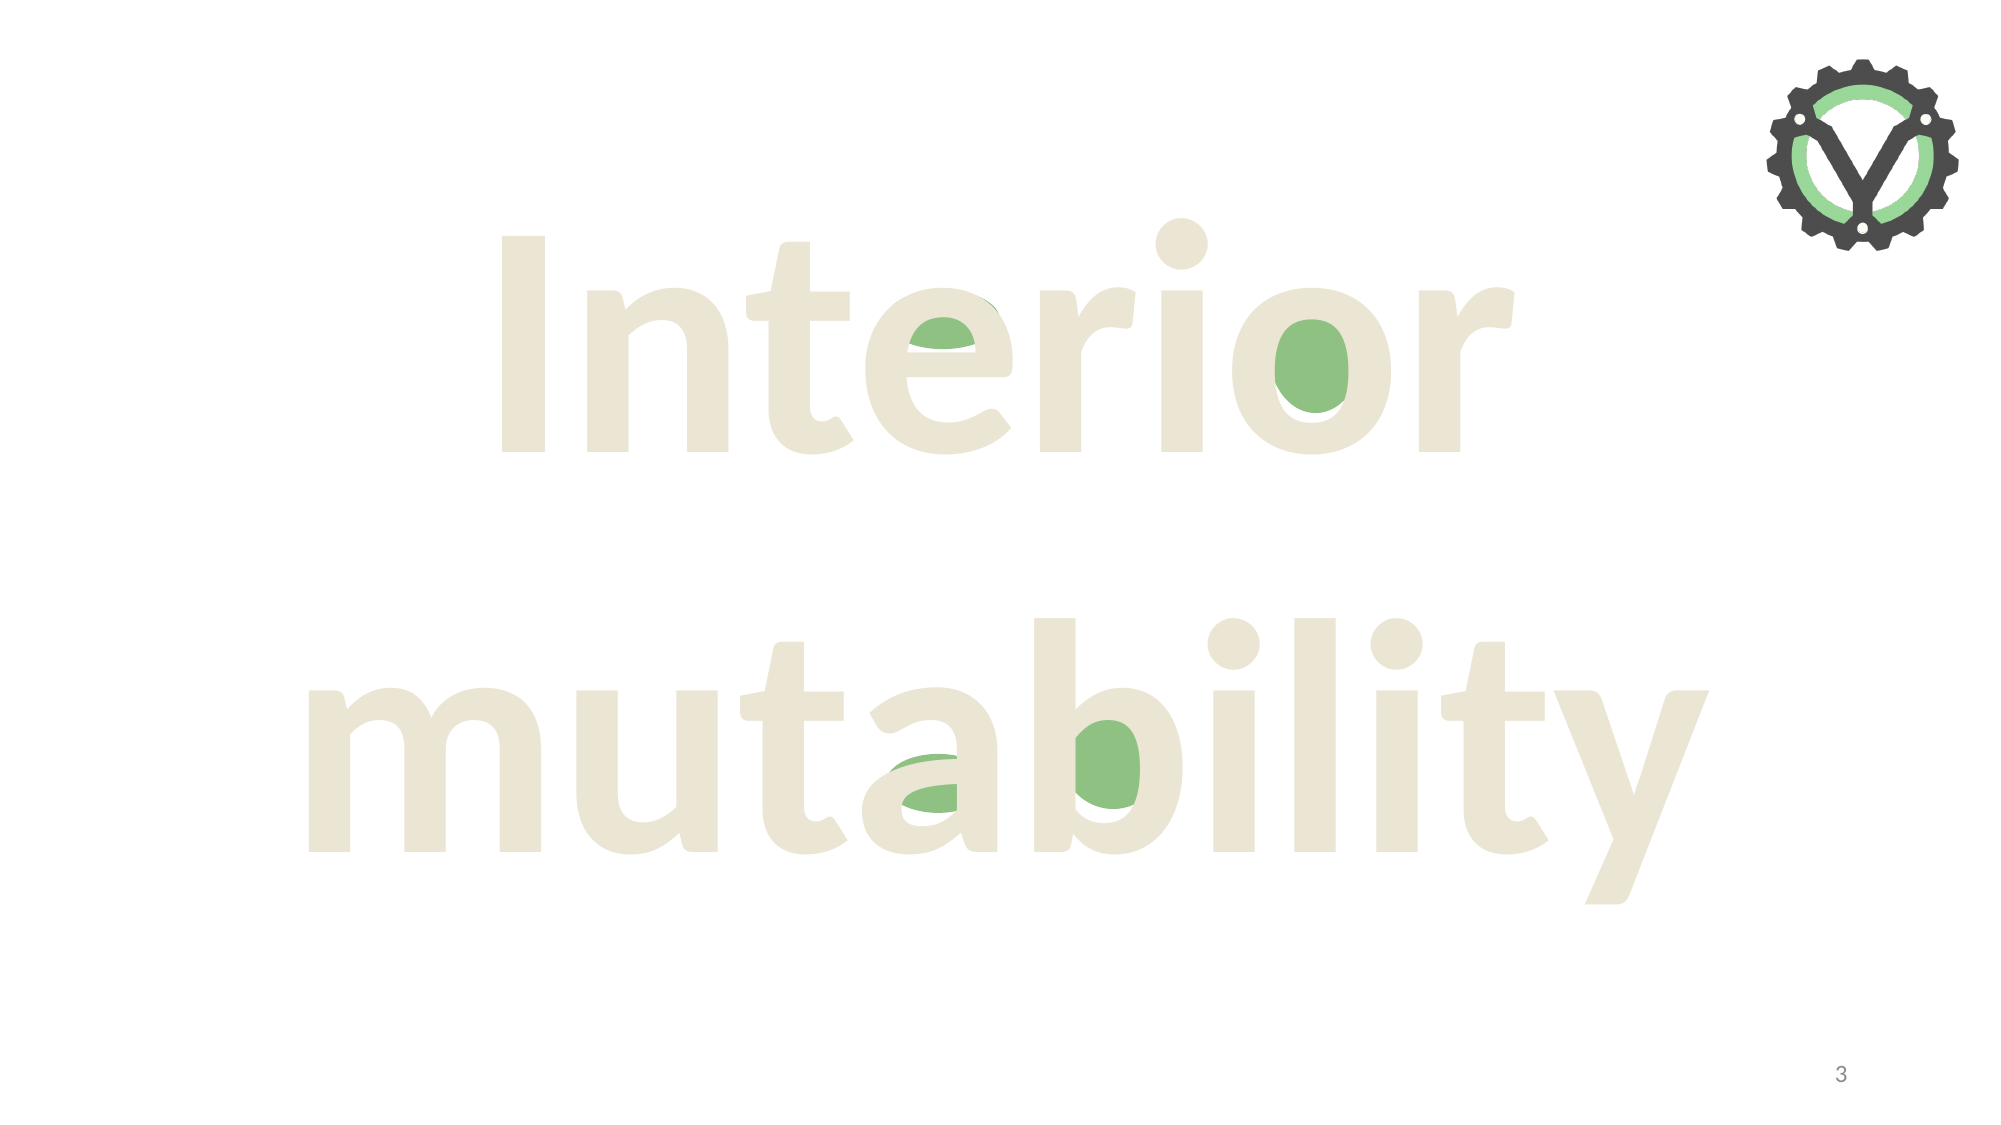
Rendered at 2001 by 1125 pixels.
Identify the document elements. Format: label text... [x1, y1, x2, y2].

picture [1766, 59, 1959, 252]
slide_number 3 [1412, 1042, 1863, 1103]
text_box Interior mutability [183, 111, 1817, 927]
